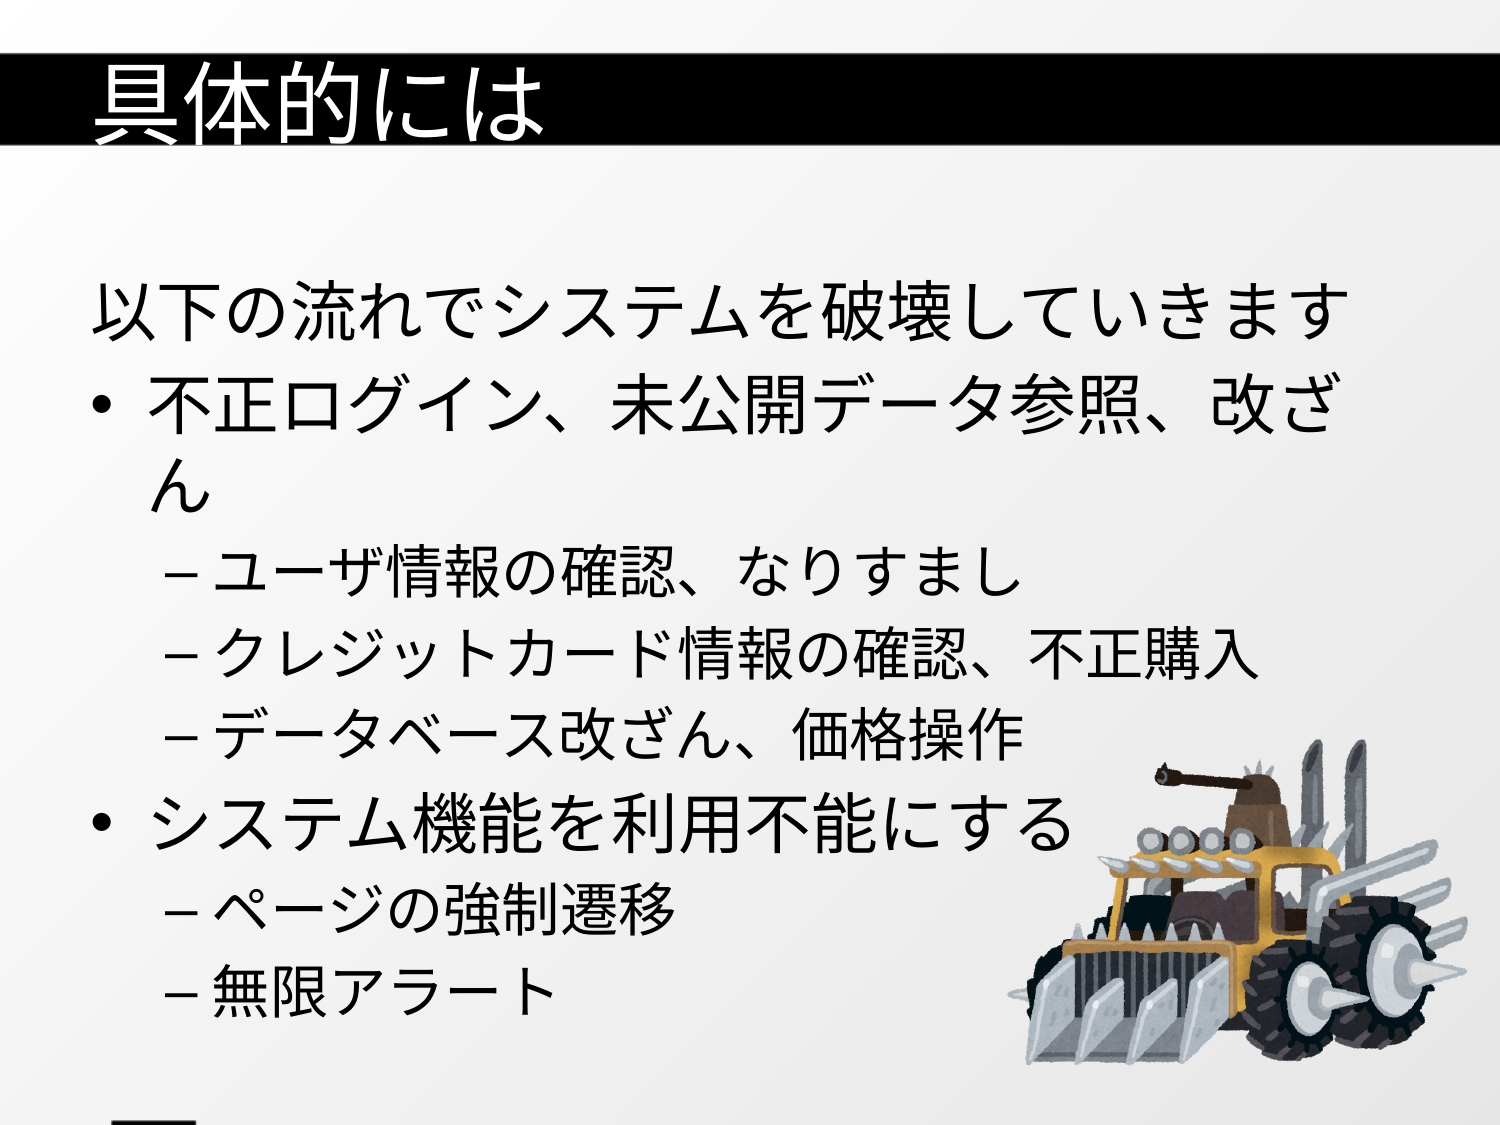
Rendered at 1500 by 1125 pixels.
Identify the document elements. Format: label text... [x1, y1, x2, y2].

picture [0, 0, 1500, 1125]
title 具体的には [75, 45, 1472, 159]
list 以下の流れでシステムを破壊していきます 不正ログイン、未公開データ参照、改ざん ユーザ情報の確認、なりすまし クレジットカード情報の確認、不正購入 データベース改ざん、価格操作 システム機能を利用不能にする ページの強制遷移 無限アラート [75, 262, 1425, 1005]
